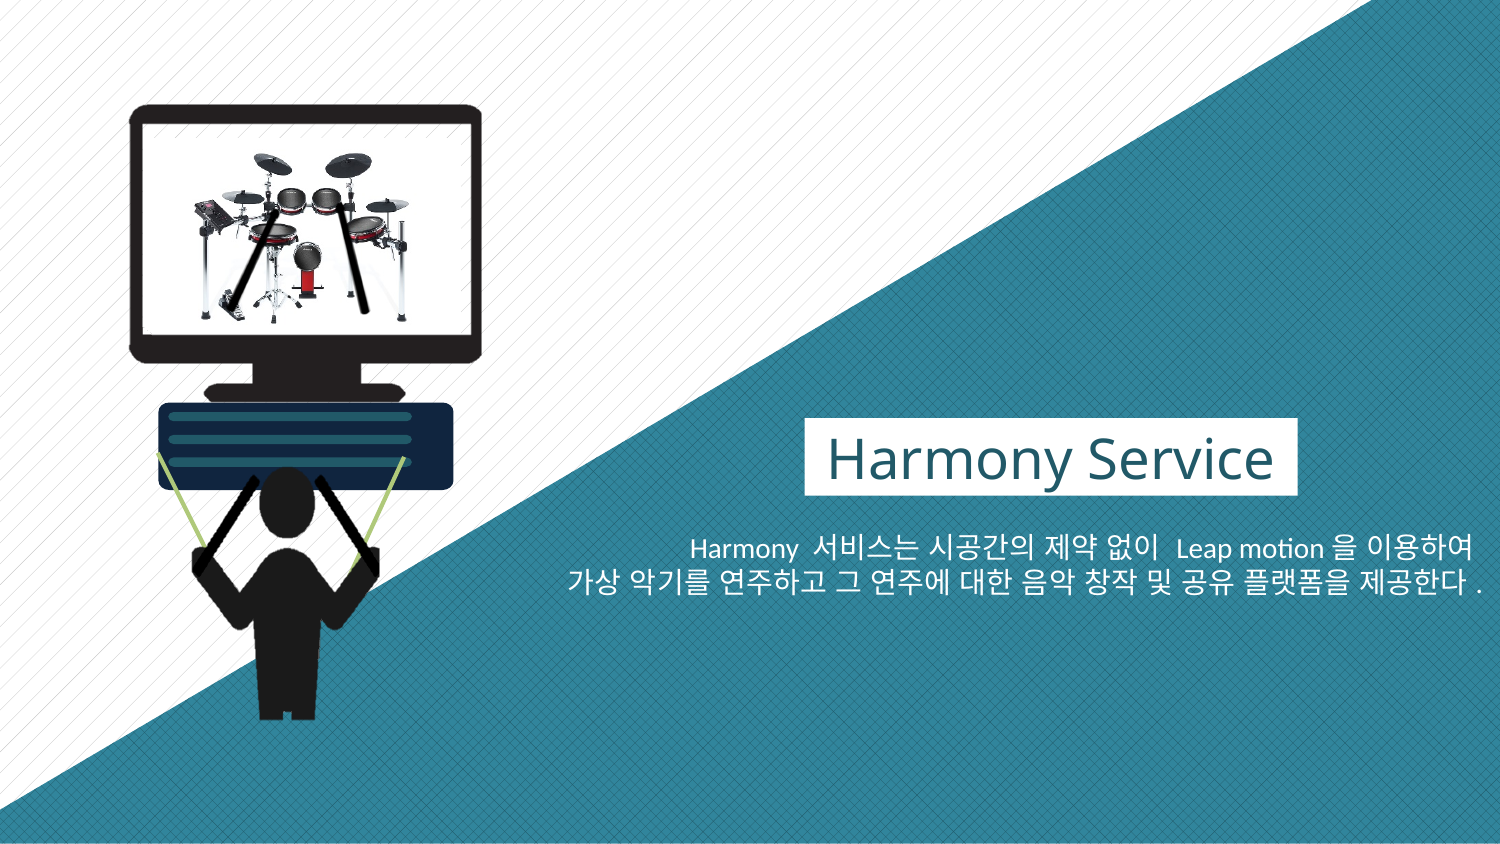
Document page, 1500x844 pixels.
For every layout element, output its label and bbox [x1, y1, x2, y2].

text_box [407, 429, 454, 491]
picture [164, 416, 404, 755]
text_box [0, 0, 1500, 844]
text_box [99, 88, 509, 420]
